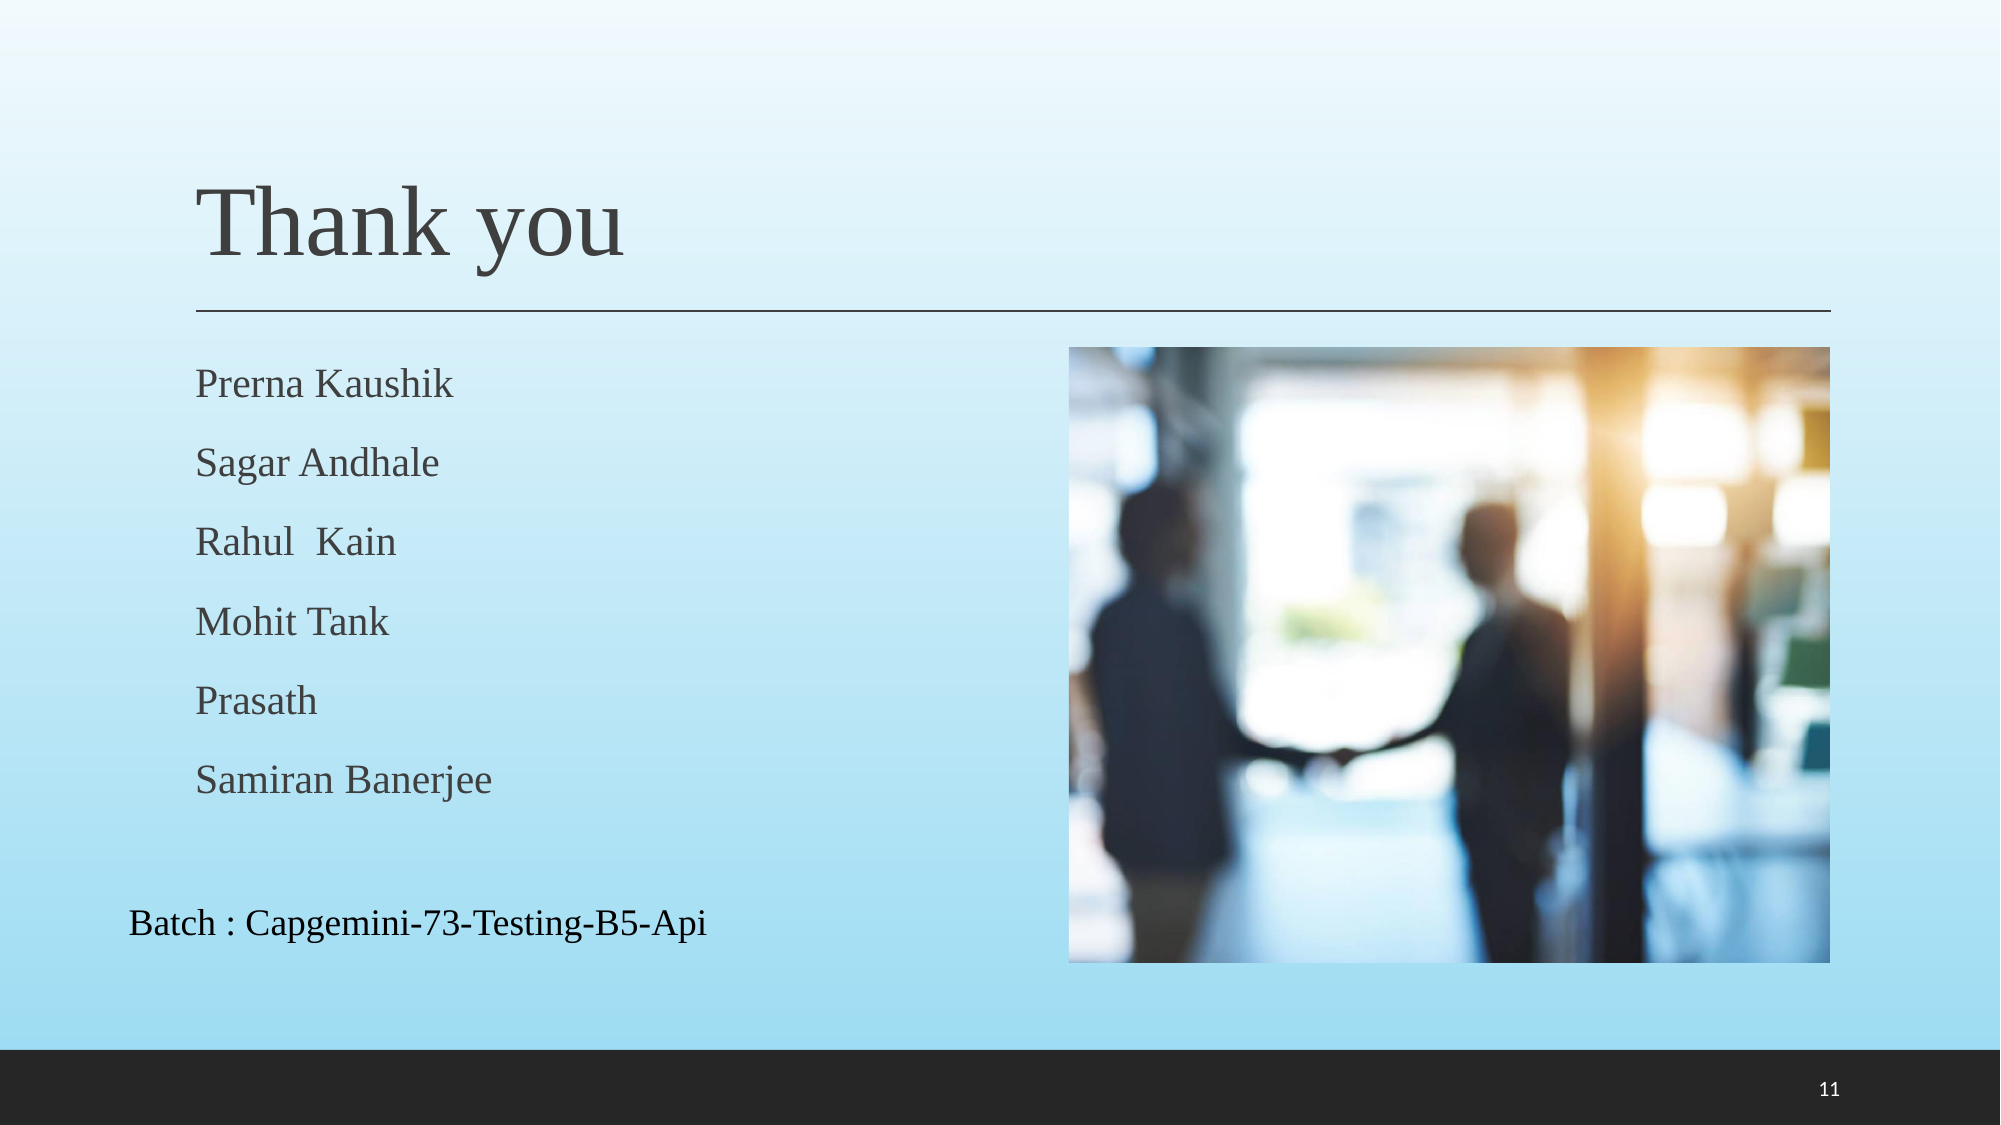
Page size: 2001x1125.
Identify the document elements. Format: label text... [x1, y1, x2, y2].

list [1068, 347, 1831, 963]
title Thank you [180, 47, 1830, 285]
list Prerna Kaushik Sagar Andhale Rahul Kain Mohit Tank Prasath Samiran Banerjee [195, 347, 957, 963]
text_box Batch : Capgemini-73-Testing-B5-Api [113, 890, 826, 951]
slide_number ‹#› [1803, 1057, 1932, 1118]
